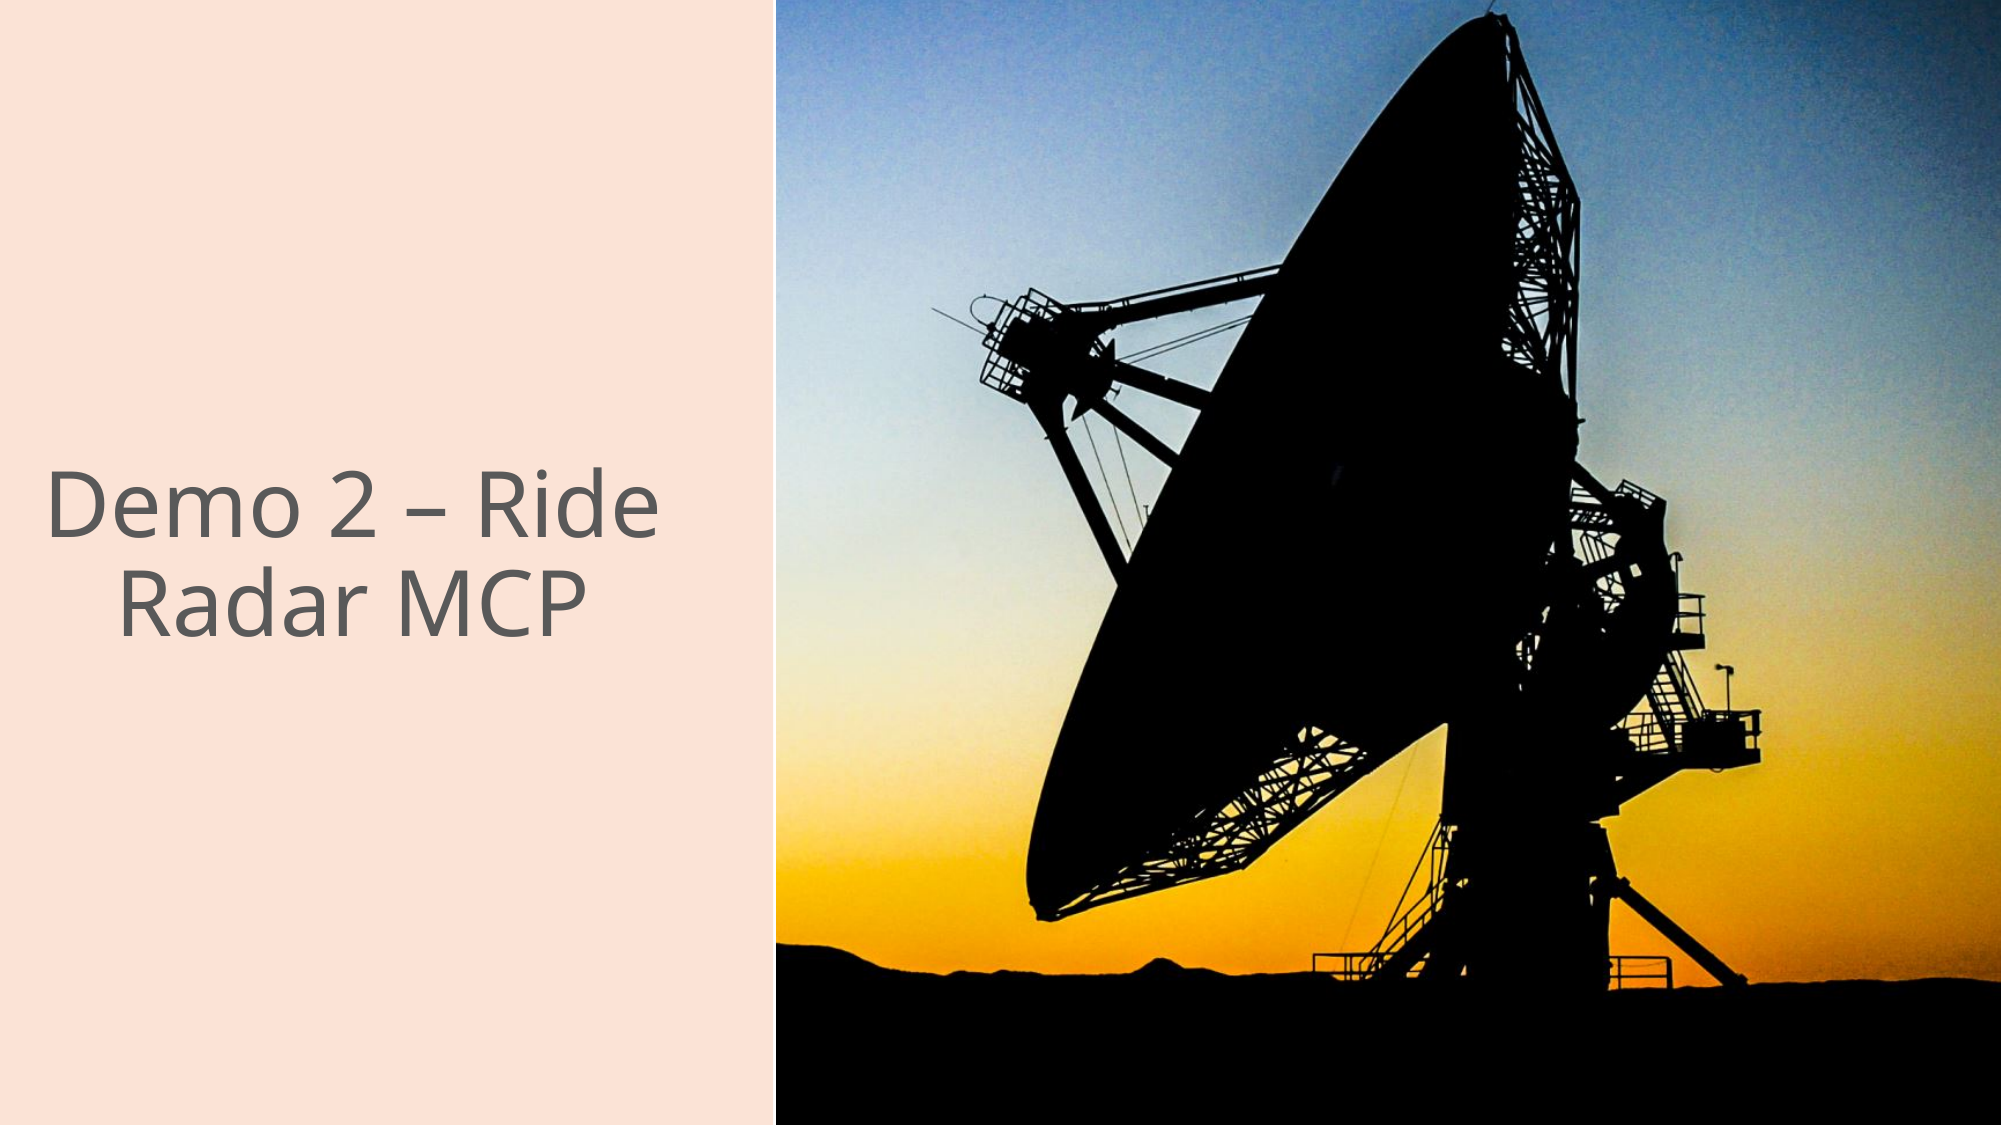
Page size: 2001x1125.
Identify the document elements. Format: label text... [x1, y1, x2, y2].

text_box [0, 0, 775, 1125]
title Demo 2 – Ride Radar MCP [0, 143, 707, 664]
picture [775, 0, 2001, 1125]
